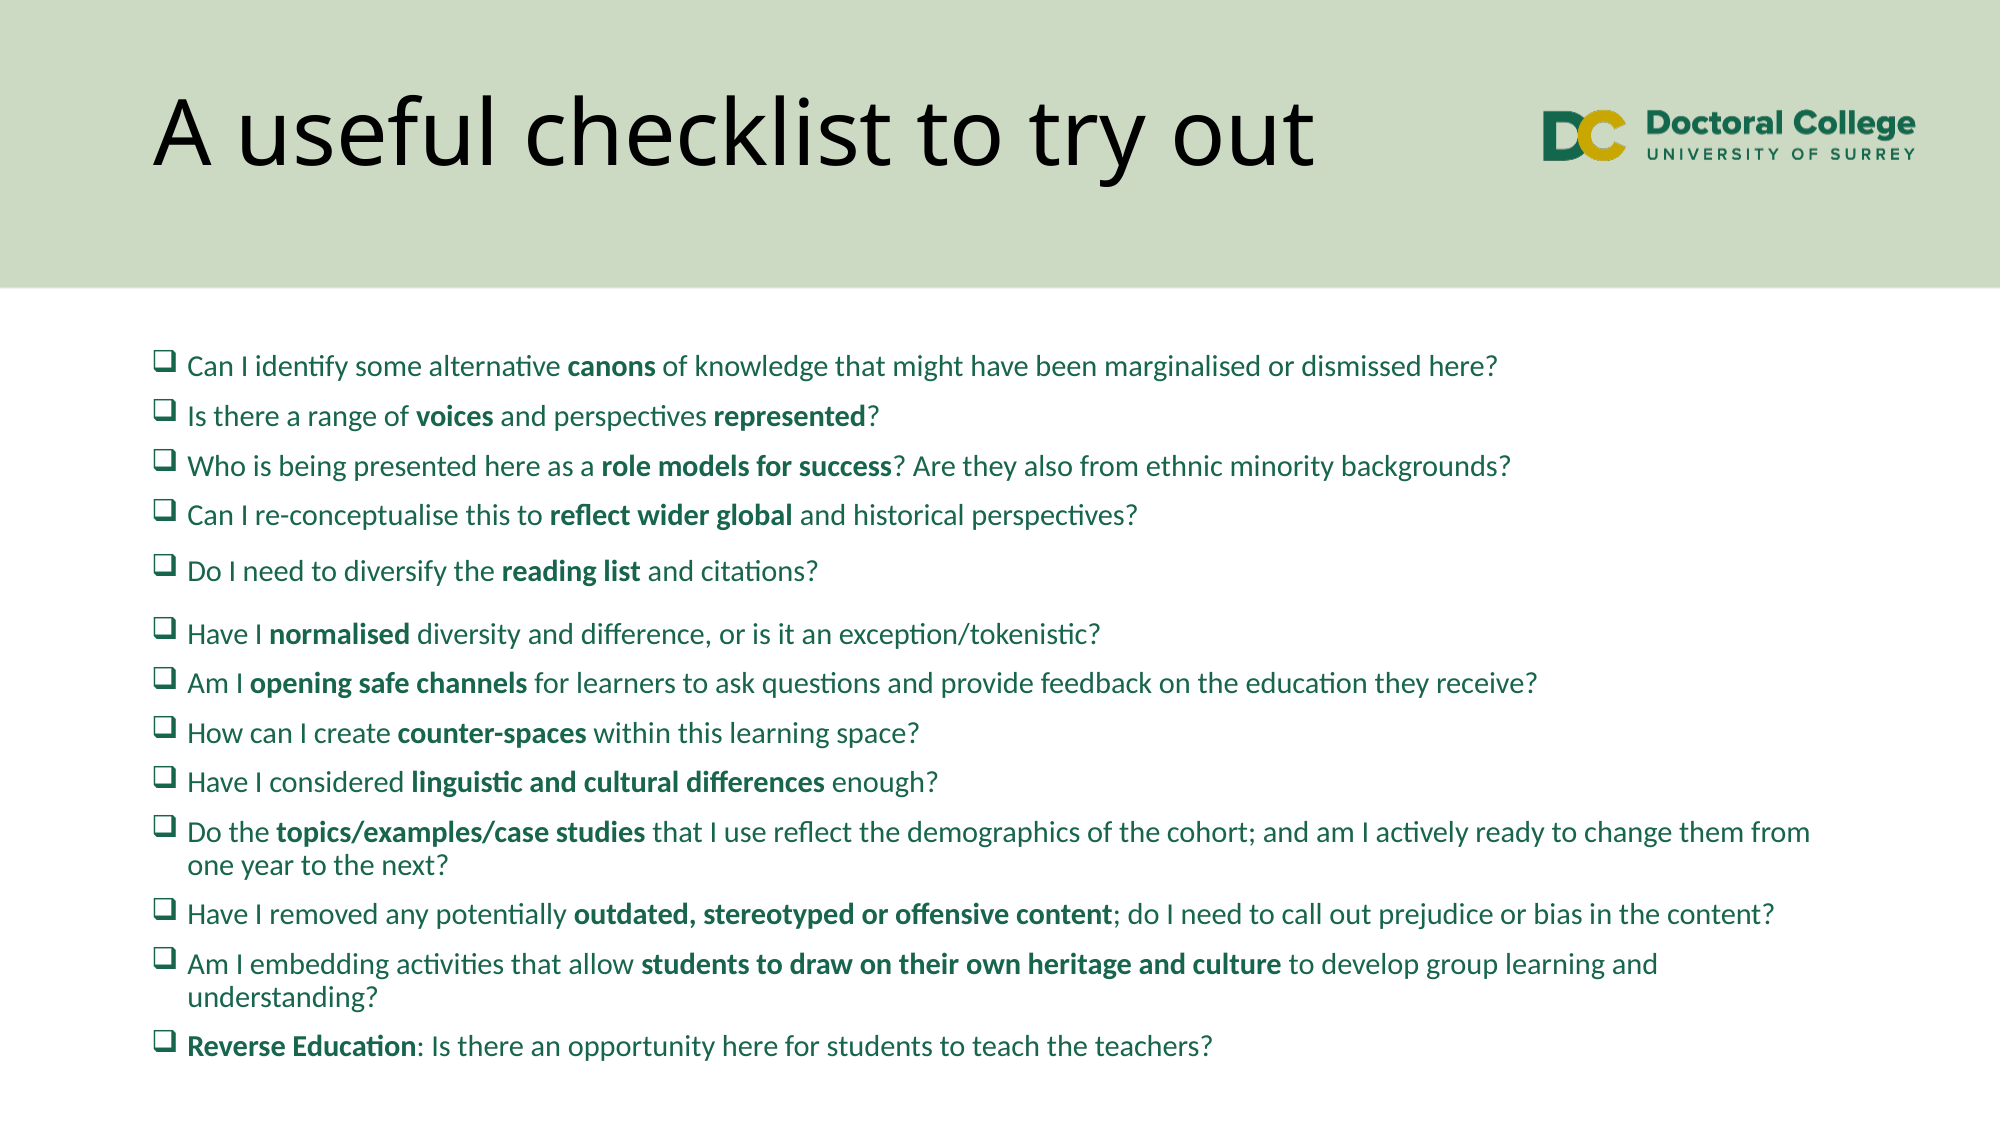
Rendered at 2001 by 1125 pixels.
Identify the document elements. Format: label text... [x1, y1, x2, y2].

title A useful checklist to try out [138, 27, 1864, 245]
picture [0, 0, 2000, 349]
list Can I identify some alternative canons of knowledge that might have been marginalised or dismissed here? Is there a range of voices and perspectives represented? Who is being presented here as a role models for success? Are they also from ethnic minority backgrounds? Can I re-conceptualise this to reflect wider global and historical perspectives? Do I need to diversify the reading list and citations? Have I normalised diversity and difference, or is it an exception/tokenistic? Am I opening safe channels for learners to ask questions and provide feedback on the education they receive? How can I create counter-spaces within this learning space? Have I considered linguistic and cultural differences enough? Do the topics/examples/case studies that I use reflect the demographics of the cohort; and am I actively ready to change them from one year to the next? Have I removed any potentially outdated, stereotyped or offensive content; do I need to call out prejudice or bias in the content? Am I embedding activities that allow students to draw on their own heritage and culture to develop group learning and understanding? Reverse Education: Is there an opportunity here for students to teach the teachers? [136, 343, 1862, 1072]
